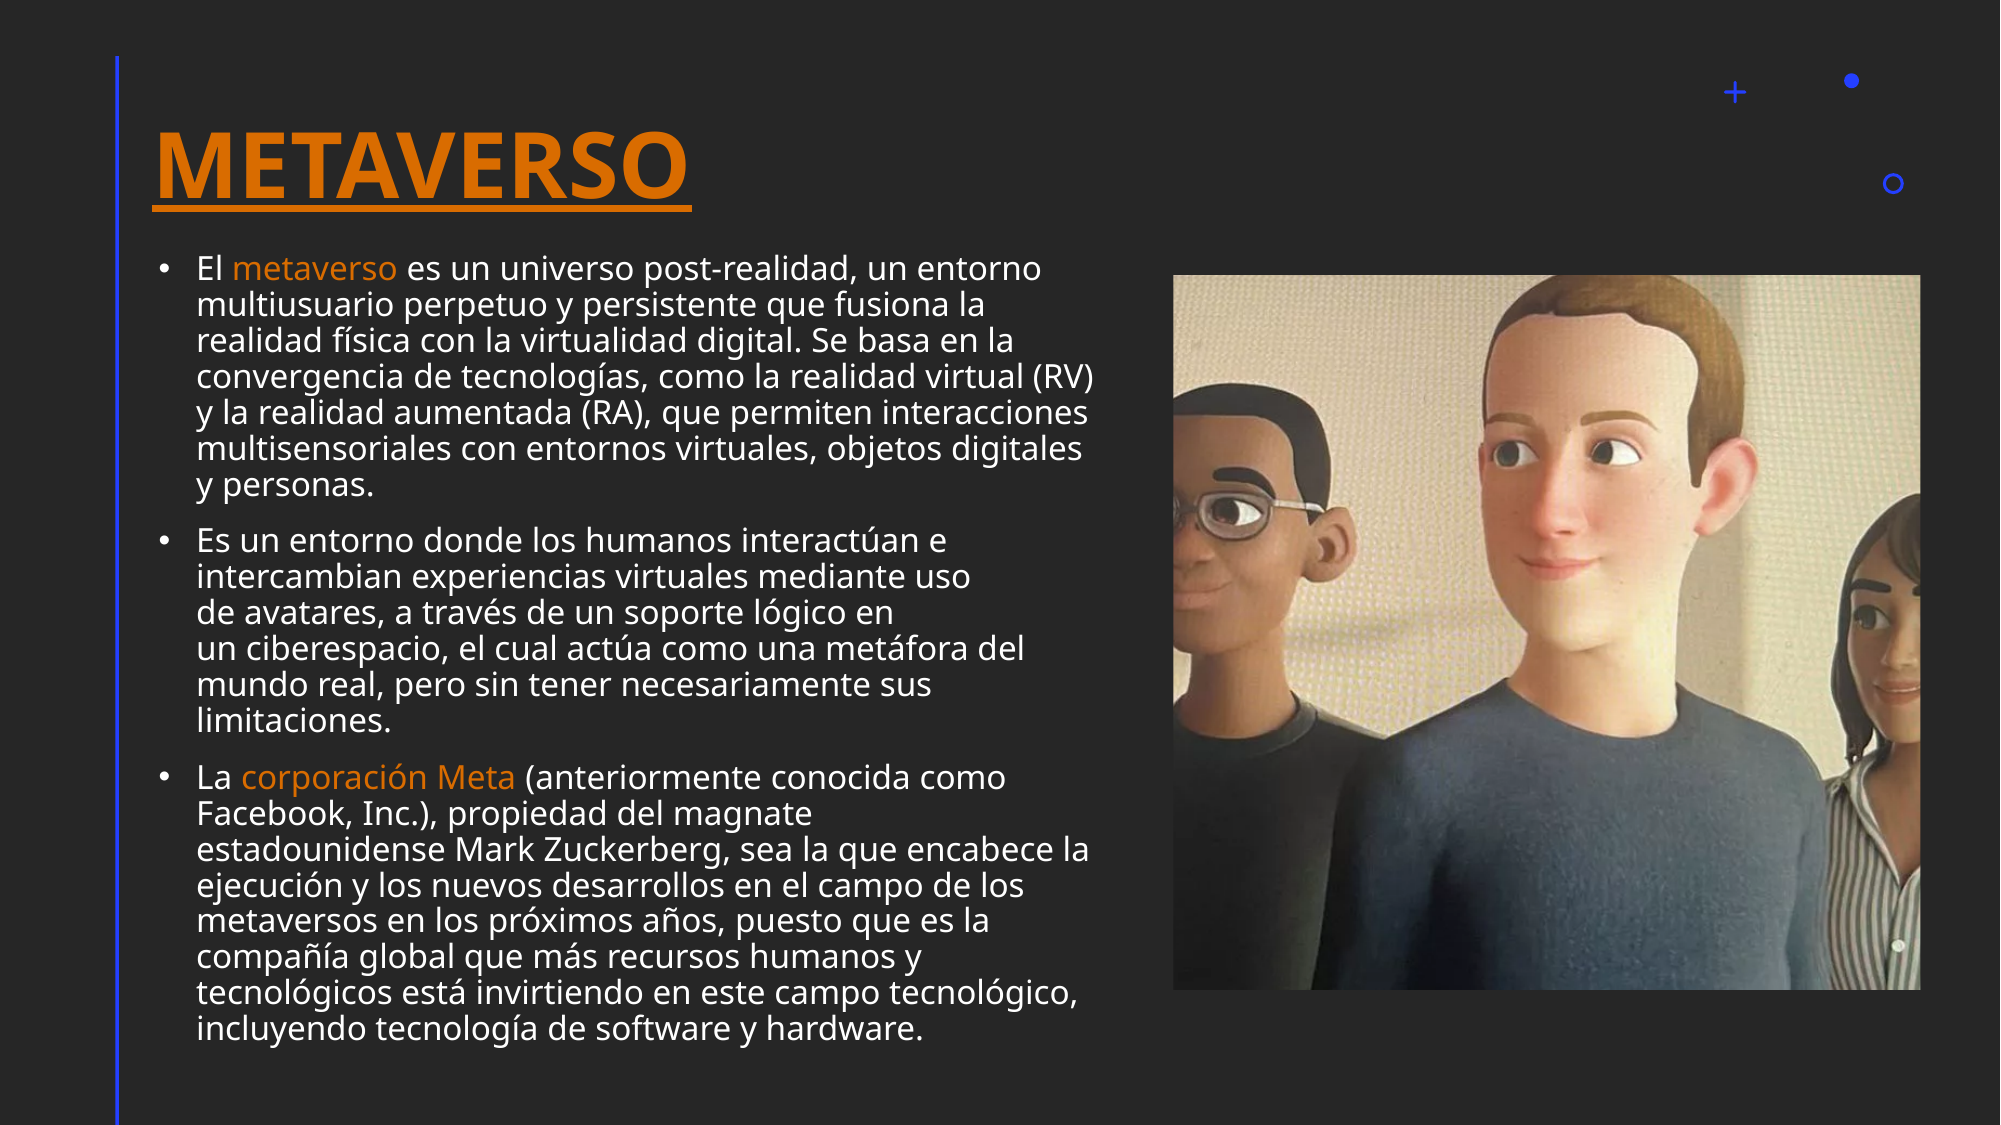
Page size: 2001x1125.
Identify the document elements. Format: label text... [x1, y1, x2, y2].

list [1173, 275, 1921, 990]
title METAVERSO [137, 59, 1863, 278]
list El metaverso es un universo post-realidad, un entorno multiusuario perpetuo y persistente que fusiona la realidad física con la virtualidad digital. Se basa en la convergencia de tecnologías, como la realidad virtual (RV) y la realidad aumentada (RA), que permiten interacciones multisensoriales con entornos virtuales, objetos digitales y personas. Es un entorno donde los humanos interactúan e intercambian experiencias virtuales mediante uso de avatares, a través de un soporte lógico en un ciberespacio, el cual actúa como una metáfora del mundo real, pero sin tener necesariamente sus limitaciones. La corporación Meta (anteriormente conocida como Facebook, Inc.), propiedad del magnate estadounidense Mark Zuckerberg, sea la que encabece la ejecución y los nuevos desarrollos en el campo de los metaversos en los próximos años, puesto que es la compañía global que más recursos humanos y tecnológicos está invirtiendo en este campo tecnológico, incluyendo tecnología de software y hardware. [143, 244, 1111, 959]
